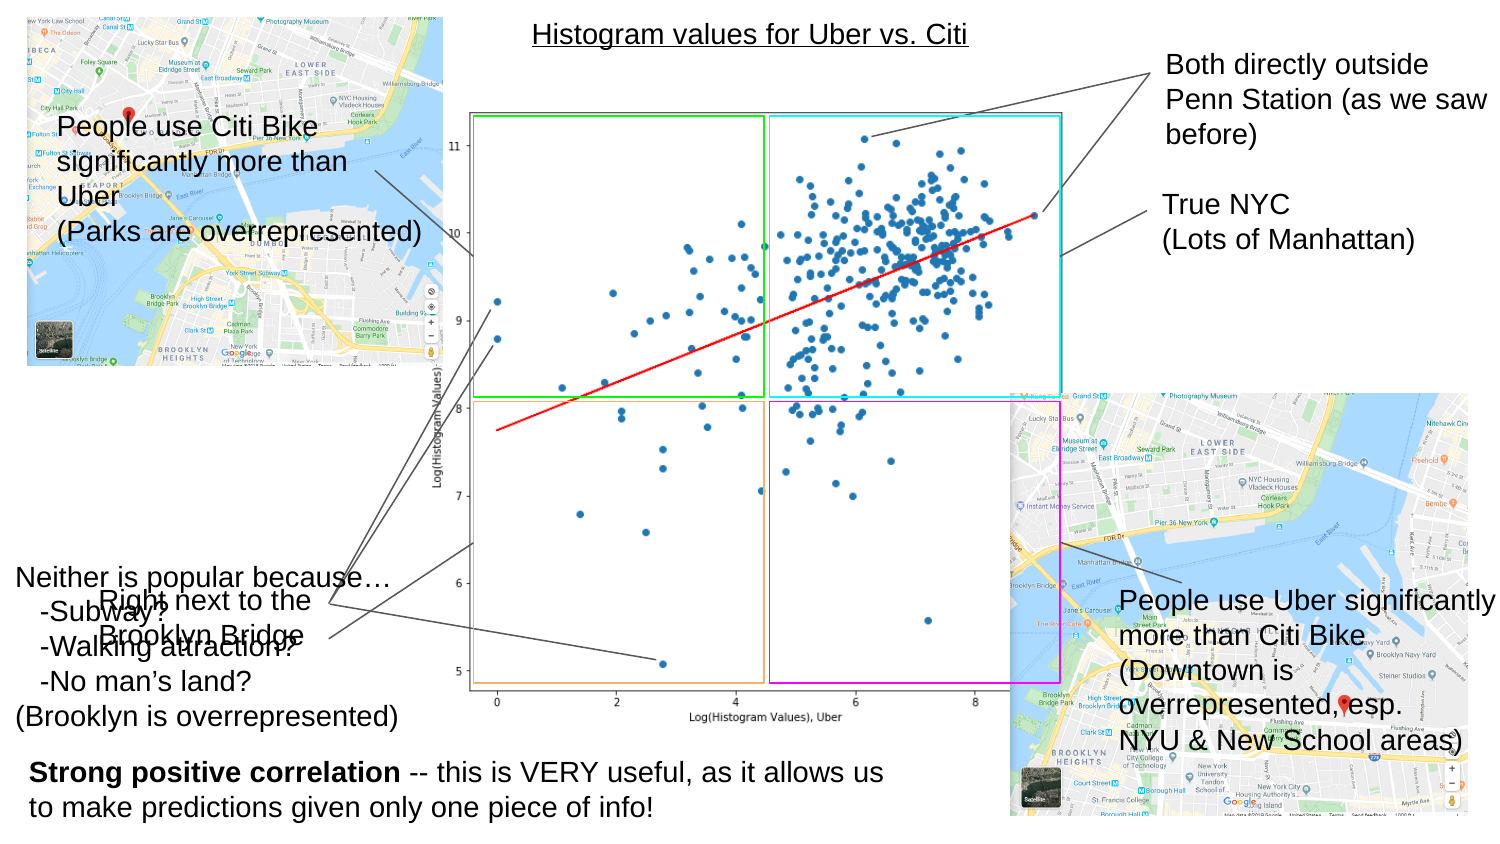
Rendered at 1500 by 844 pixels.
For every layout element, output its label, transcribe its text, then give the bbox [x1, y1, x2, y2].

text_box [1042, 73, 1150, 213]
text_box Strong positive correlation -- this is VERY useful, as it allows us to make predictions given only one piece of info! [13, 738, 907, 817]
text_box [1059, 210, 1148, 257]
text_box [329, 603, 657, 660]
text_box Histogram values for Uber vs. Citi [416, 0, 1084, 78]
picture [27, 17, 1468, 817]
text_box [330, 345, 494, 601]
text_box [374, 170, 474, 257]
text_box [871, 72, 1043, 137]
text_box Neither is popular because… -Subway? -Walking attraction? -No man’s land? (Brooklyn is overrepresented) [0, 542, 323, 621]
text_box Right next to the Brooklyn Bridge [83, 621, 323, 644]
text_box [448, 309, 491, 343]
text_box Both directly outside Penn Station (as we saw before) [1150, 30, 1500, 108]
text_box True NYC (Lots of Manhattan) [1152, 170, 1448, 249]
text_box People use Uber significantly more than Citi Bike (Downtown is overrepresented, esp. NYU & New School areas) [1472, 565, 1500, 644]
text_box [328, 542, 474, 640]
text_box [1059, 541, 1182, 584]
